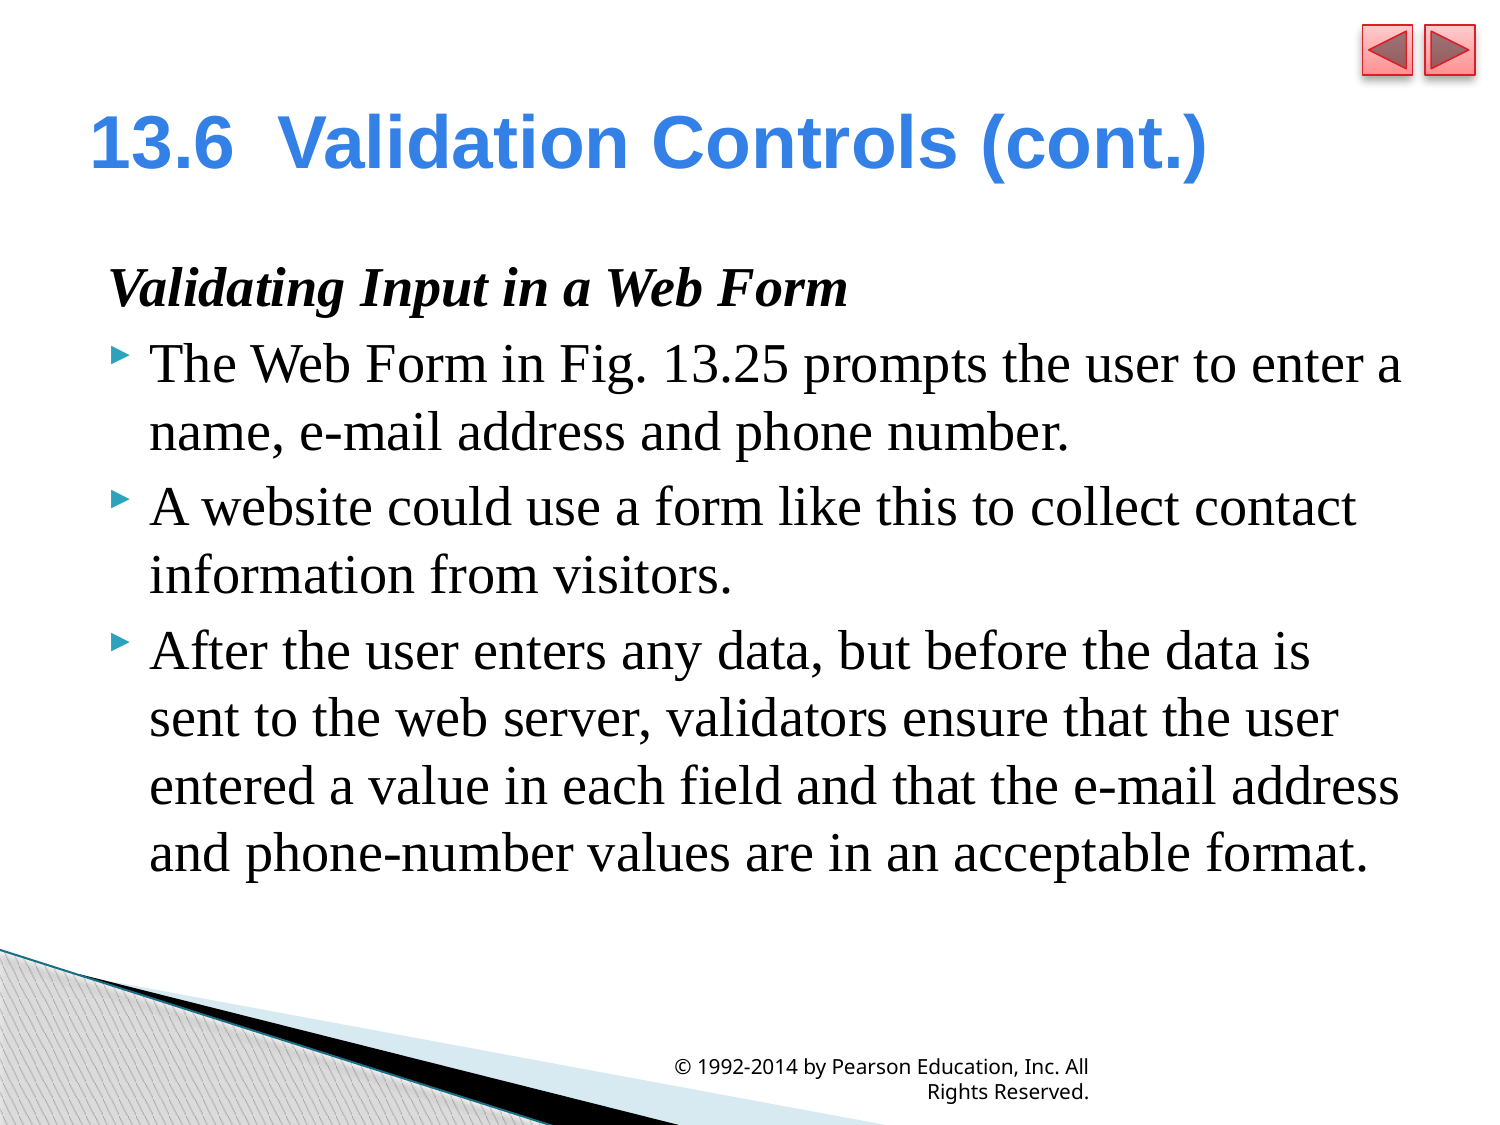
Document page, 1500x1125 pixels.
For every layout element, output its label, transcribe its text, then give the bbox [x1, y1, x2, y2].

list Validating Input in a Web Form The Web Form in Fig. 13.25 prompts the user to enter a name, e-mail address and phone number. A website could use a form like this to collect contact information from visitors. After the user enters any data, but before the data is sent to the web server, validators ensure that the user entered a value in each field and that the e-mail address and phone-number values are in an acceptable format. [75, 242, 1425, 986]
title 13.6 Validation Controls (cont.) [75, 45, 1425, 233]
footer © 1992-2014 by Pearson Education, Inc. All Rights Reserved. [650, 1051, 1105, 1112]
